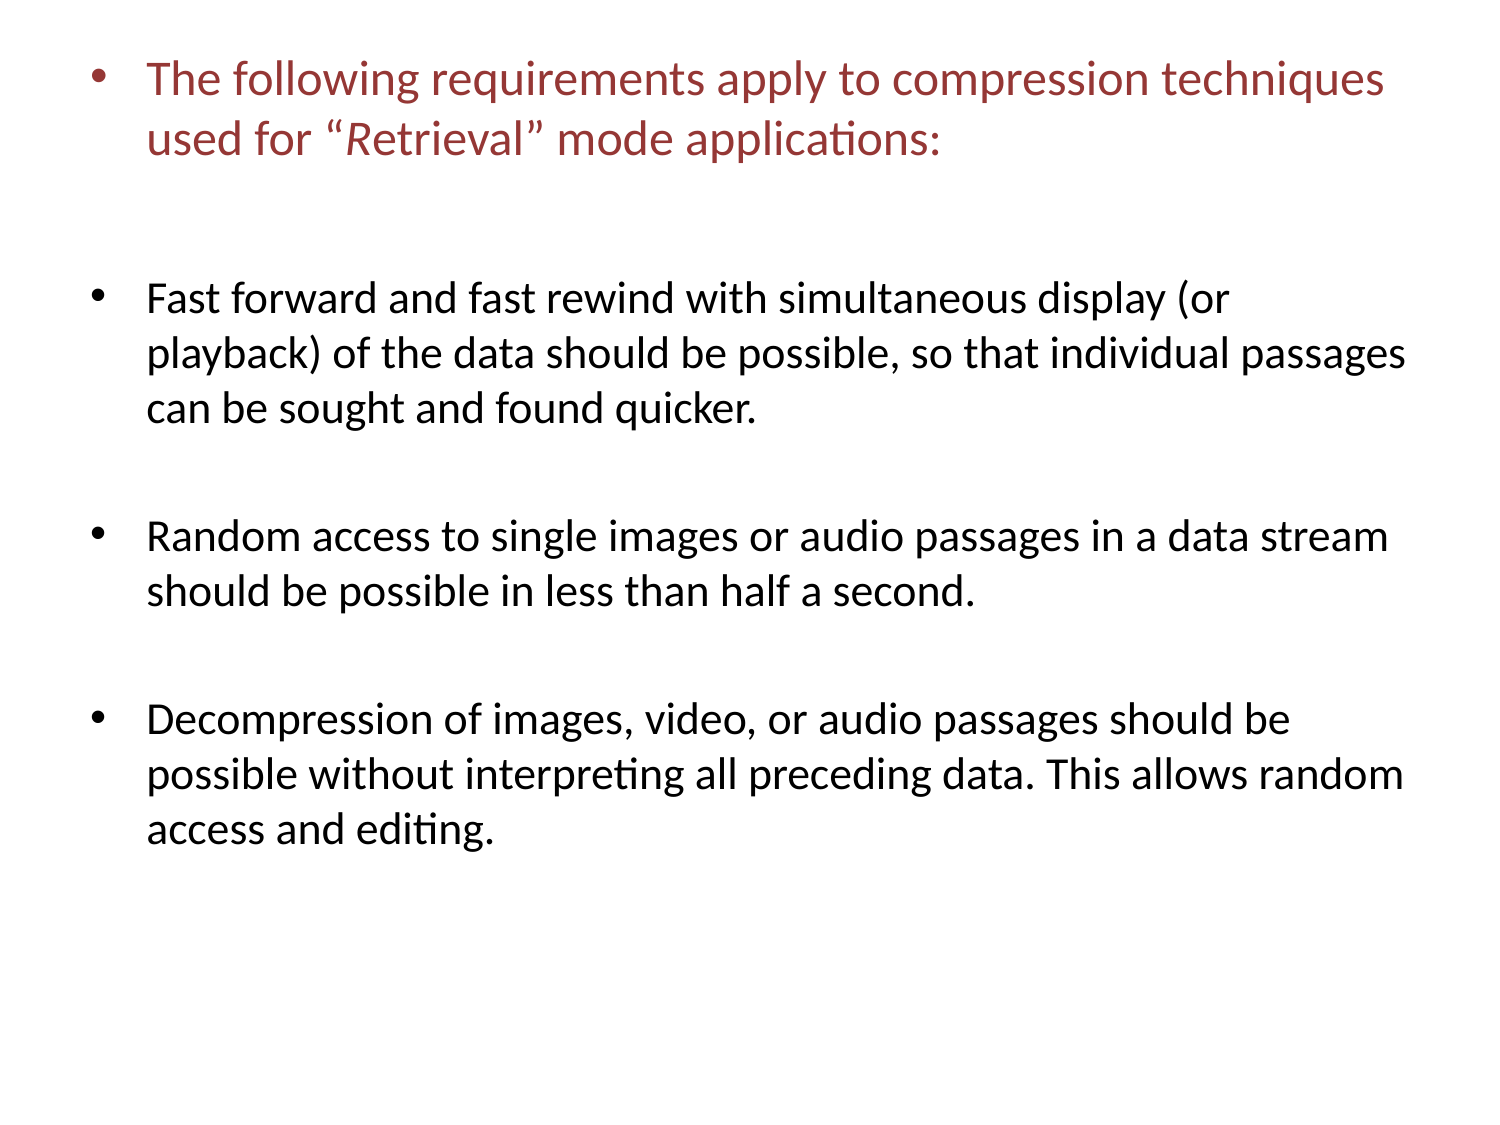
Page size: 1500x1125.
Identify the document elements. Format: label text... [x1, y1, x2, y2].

list The following requirements apply to compression techniques used for “Retrieval” mode applications: Fast forward and fast rewind with simultaneous display (or playback) of the data should be possible, so that individual passages can be sought and found quicker. Random access to single images or audio passages in a data stream should be possible in less than half a second. Decompression of images, video, or audio passages should be possible without interpreting all preceding data. This allows random access and editing. [75, 37, 1425, 1088]
